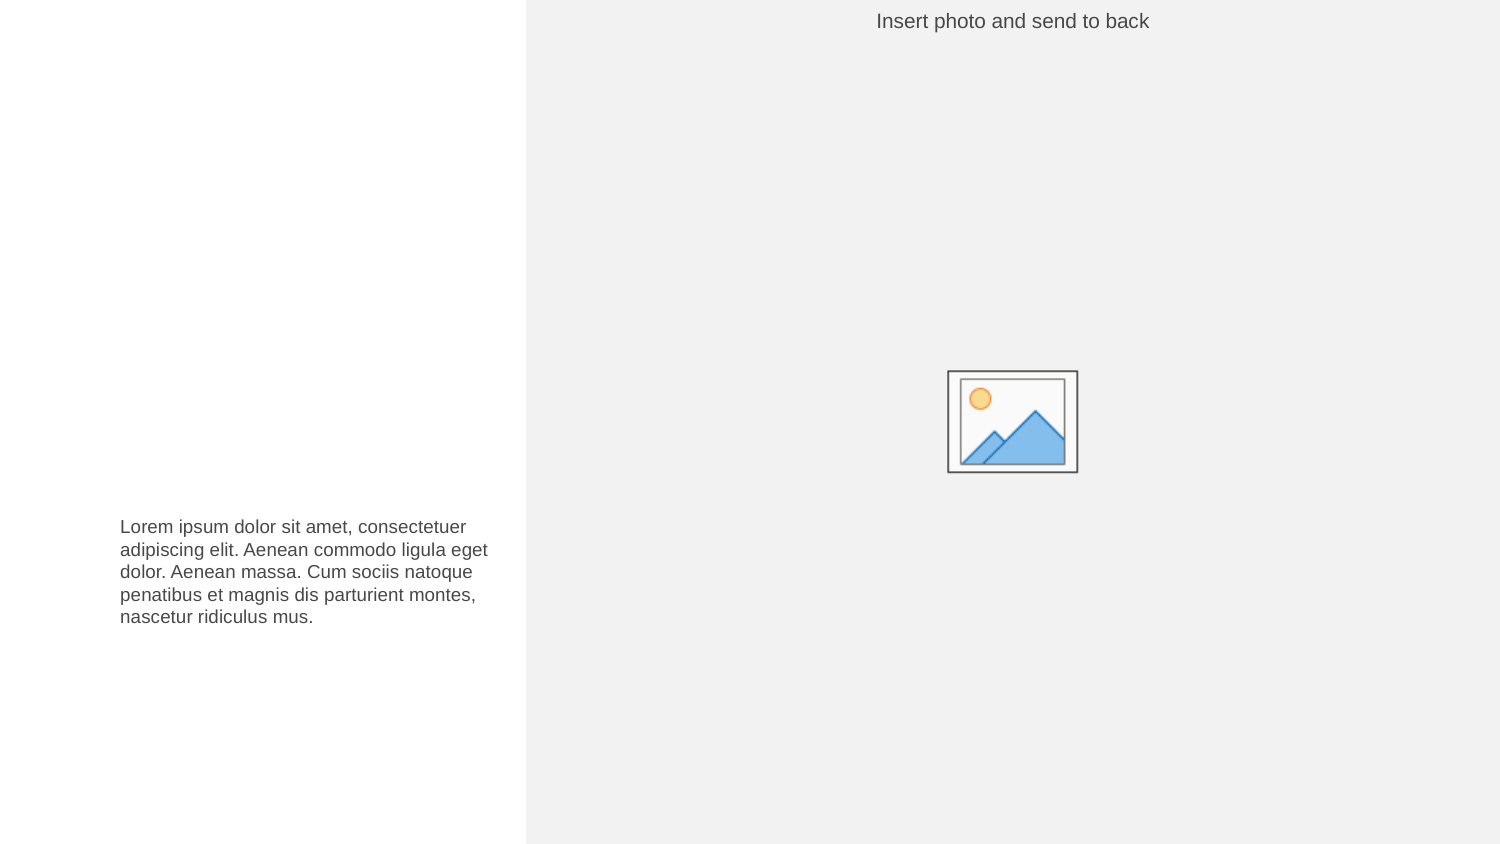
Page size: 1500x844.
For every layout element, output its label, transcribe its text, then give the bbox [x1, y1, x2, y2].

text_box Lorem ipsum dolor sit amet, consectetuer adipiscing elit. Aenean commodo ligula eget dolor. Aenean massa. Cum sociis natoque penatibus et magnis dis parturient montes, nascetur ridiculus mus. [105, 507, 526, 635]
picture [526, 0, 1500, 844]
